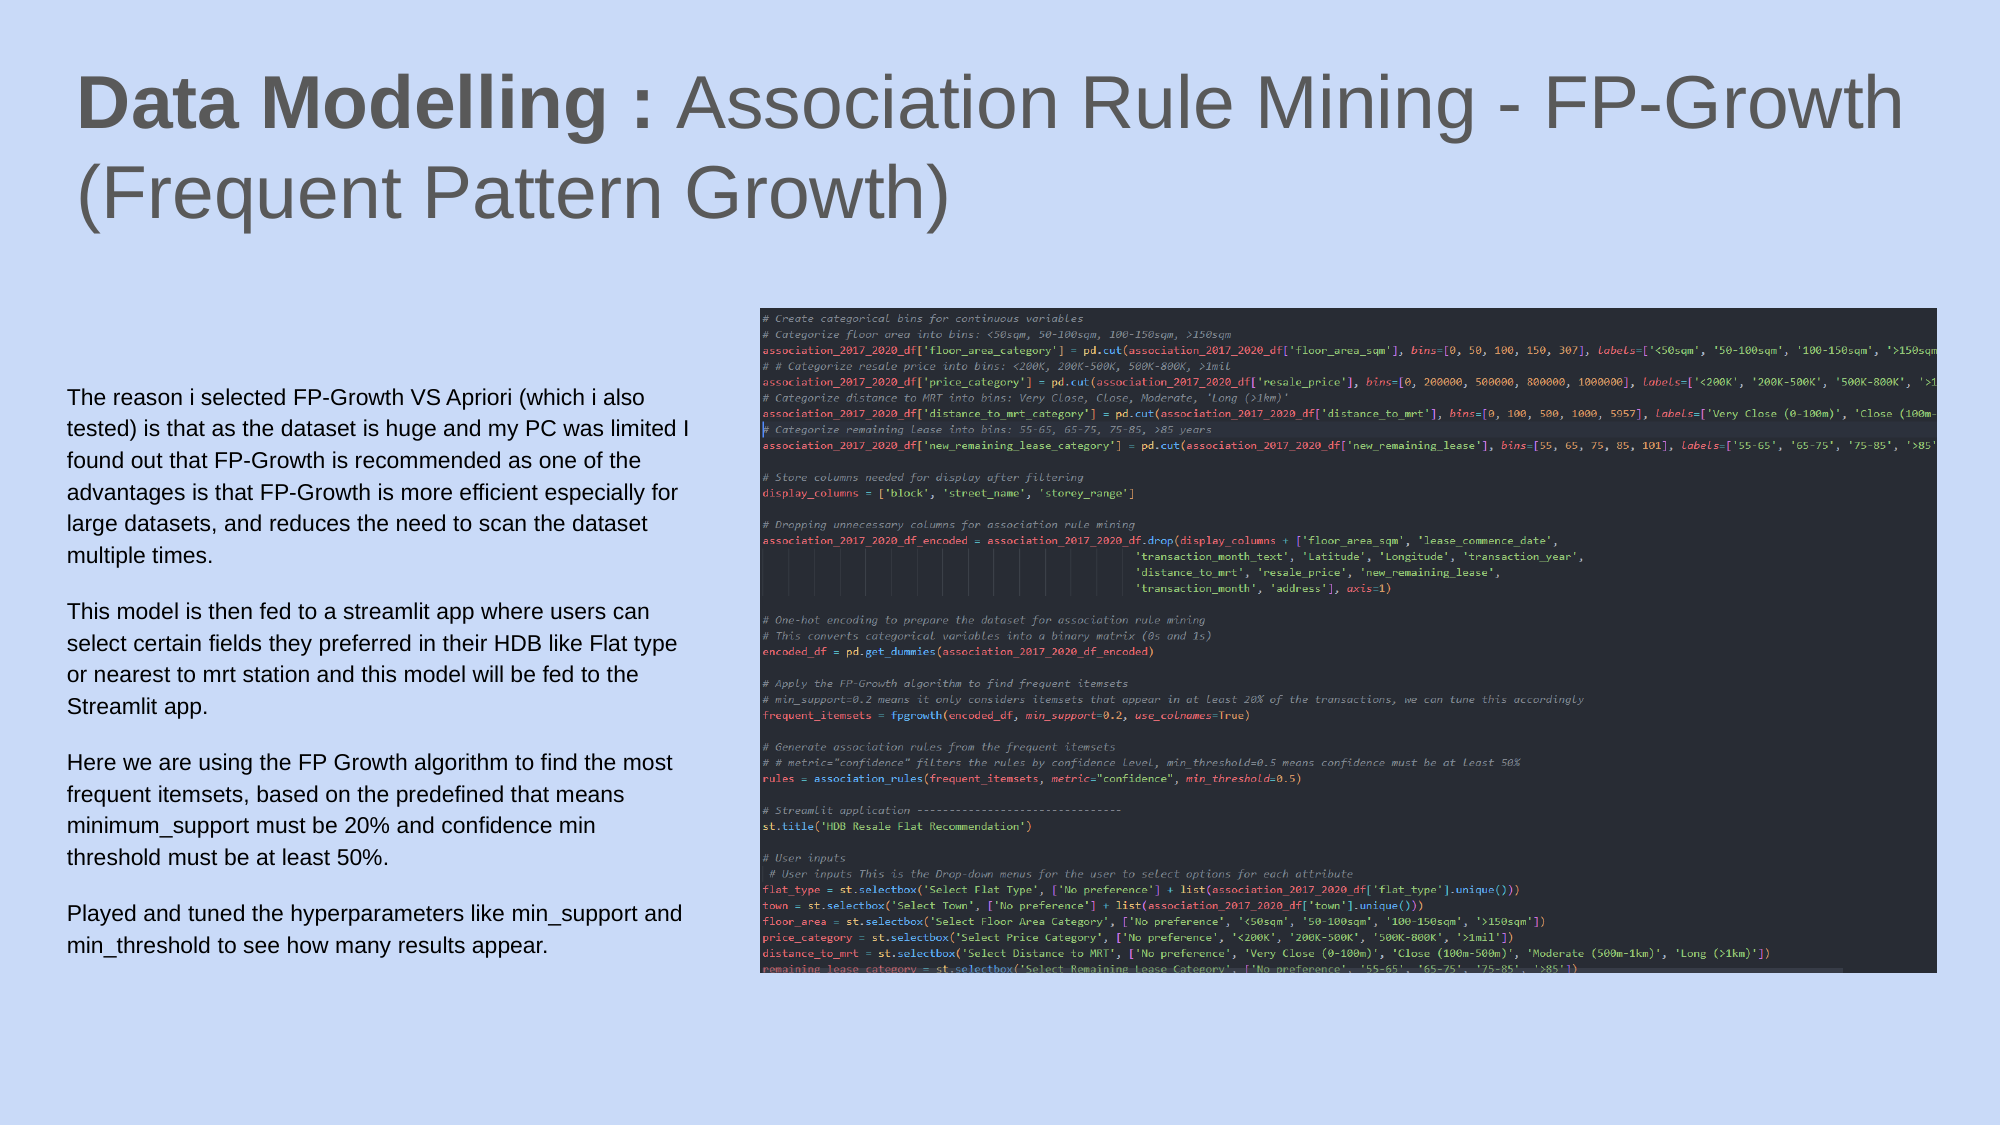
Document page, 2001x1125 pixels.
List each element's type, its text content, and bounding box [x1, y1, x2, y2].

text_box The reason i selected FP-Growth VS Apriori (which i also tested) is that as the dataset is huge and my PC was limited I found out that FP-Growth is recommended as one of the advantages is that FP-Growth is more efficient especially for large datasets, and reduces the need to scan the dataset multiple times. This model is then fed to a streamlit app where users can select certain fields they preferred in their HDB like Flat type or nearest to mrt station and this model will be fed to the Streamlit app. Here we are using the FP Growth algorithm to find the most frequent itemsets, based on the predefined that means minimum_support must be 20% and confidence min threshold must be at least 50%. Played and tuned the hyperparameters like min_support and min_threshold to see how many results appear. [51, 363, 709, 973]
text_box Data Modelling : Association Rule Mining - FP-Growth (Frequent Pattern Growth) [61, 38, 1926, 230]
picture [759, 308, 1938, 974]
